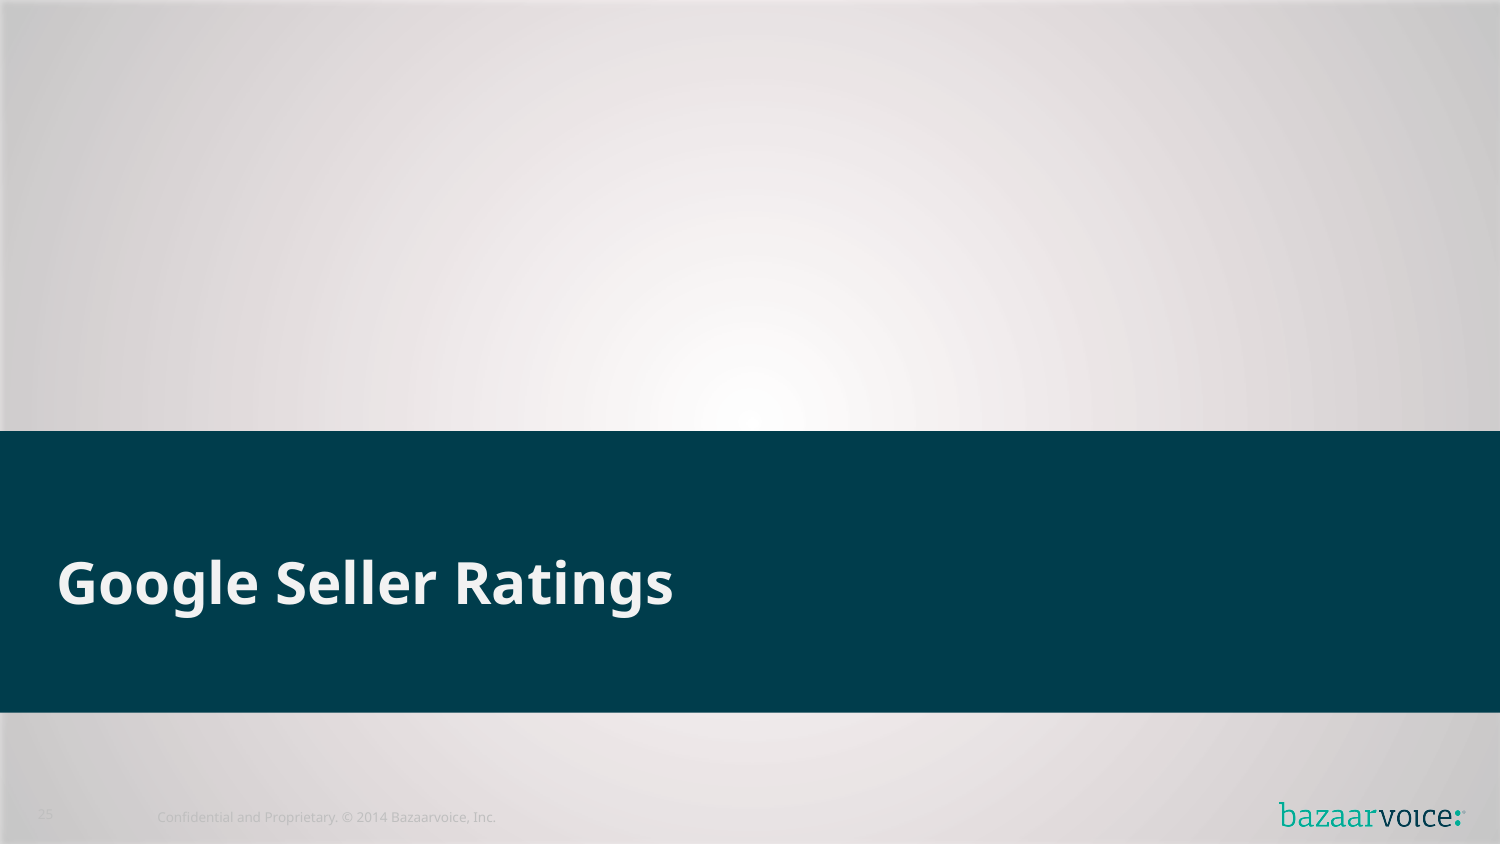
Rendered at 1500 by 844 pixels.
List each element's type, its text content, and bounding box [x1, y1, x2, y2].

title Google Seller Ratings [41, 500, 1469, 663]
picture [1400, 812, 1408, 824]
picture [1279, 802, 1466, 827]
